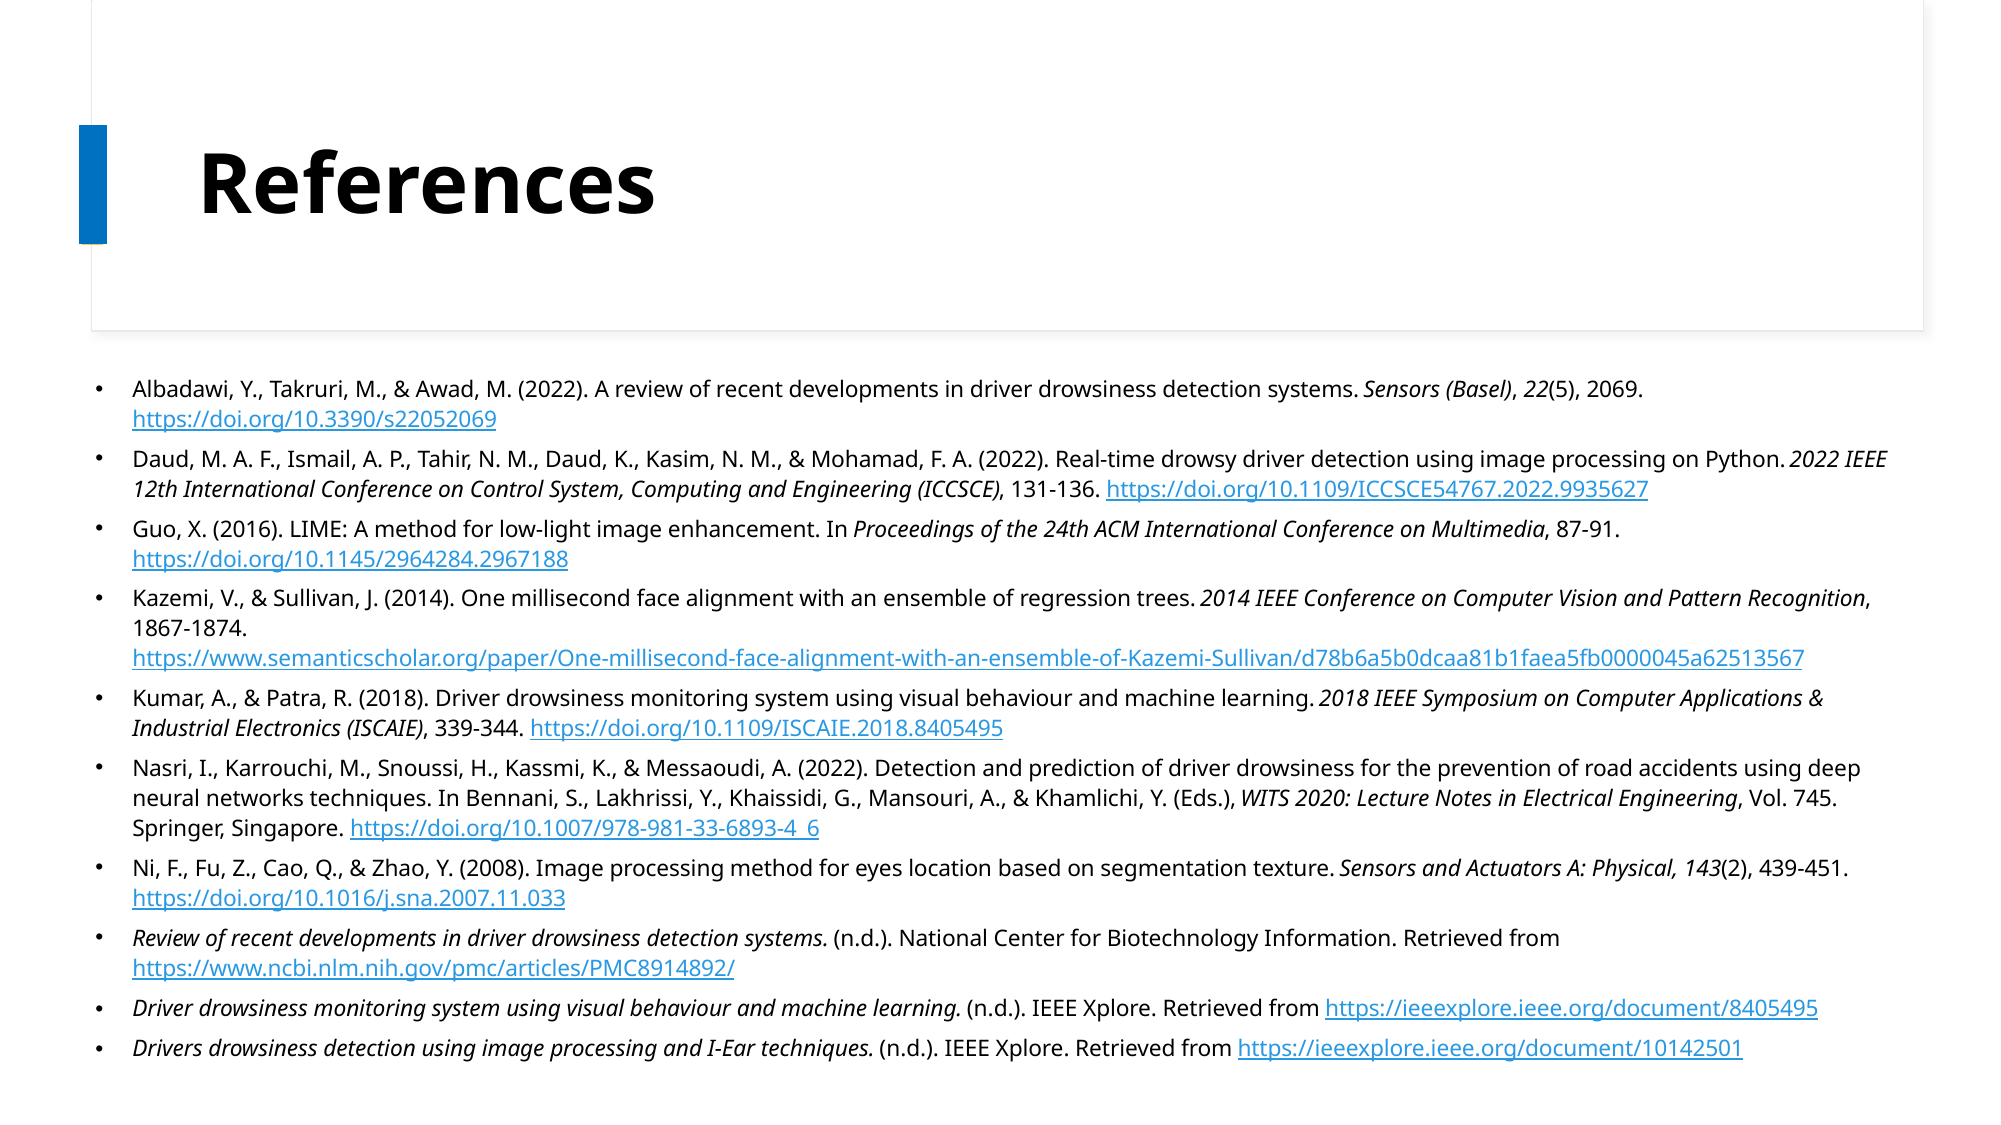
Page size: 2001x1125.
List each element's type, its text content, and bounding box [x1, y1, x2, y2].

list Albadawi, Y., Takruri, M., & Awad, M. (2022). A review of recent developments in driver drowsiness detection systems. Sensors (Basel), 22(5), 2069. https://doi.org/10.3390/s22052069 Daud, M. A. F., Ismail, A. P., Tahir, N. M., Daud, K., Kasim, N. M., & Mohamad, F. A. (2022). Real-time drowsy driver detection using image processing on Python. 2022 IEEE 12th International Conference on Control System, Computing and Engineering (ICCSCE), 131-136. https://doi.org/10.1109/ICCSCE54767.2022.9935627 Guo, X. (2016). LIME: A method for low-light image enhancement. In Proceedings of the 24th ACM International Conference on Multimedia, 87-91. https://doi.org/10.1145/2964284.2967188 Kazemi, V., & Sullivan, J. (2014). One millisecond face alignment with an ensemble of regression trees. 2014 IEEE Conference on Computer Vision and Pattern Recognition, 1867-1874. https://www.semanticscholar.org/paper/One-millisecond-face-alignment-with-an-ensemble-of-Kazemi-Sullivan/d78b6a5b0dcaa81b1faea5fb0000045a62513567 Kumar, A., & Patra, R. (2018). Driver drowsiness monitoring system using visual behaviour and machine learning. 2018 IEEE Symposium on Computer Applications & Industrial Electronics (ISCAIE), 339-344. https://doi.org/10.1109/ISCAIE.2018.8405495 Nasri, I., Karrouchi, M., Snoussi, H., Kassmi, K., & Messaoudi, A. (2022). Detection and prediction of driver drowsiness for the prevention of road accidents using deep neural networks techniques. In Bennani, S., Lakhrissi, Y., Khaissidi, G., Mansouri, A., & Khamlichi, Y. (Eds.), WITS 2020: Lecture Notes in Electrical Engineering, Vol. 745. Springer, Singapore. https://doi.org/10.1007/978-981-33-6893-4_6 Ni, F., Fu, Z., Cao, Q., & Zhao, Y. (2008). Image processing method for eyes location based on segmentation texture. Sensors and Actuators A: Physical, 143(2), 439-451. https://doi.org/10.1016/j.sna.2007.11.033 Review of recent developments in driver drowsiness detection systems. (n.d.). National Center for Biotechnology Information. Retrieved from https://www.ncbi.nlm.nih.gov/pmc/articles/PMC8914892/ Driver drowsiness monitoring system using visual behaviour and machine learning. (n.d.). IEEE Xplore. Retrieved from https://ieeexplore.ieee.org/document/8405495 Drivers drowsiness detection using image processing and I-Ear techniques. (n.d.). IEEE Xplore. Retrieved from https://ieeexplore.ieee.org/document/10142501 [80, 364, 1925, 1092]
title References [183, 90, 1851, 284]
text_box [79, 125, 107, 244]
